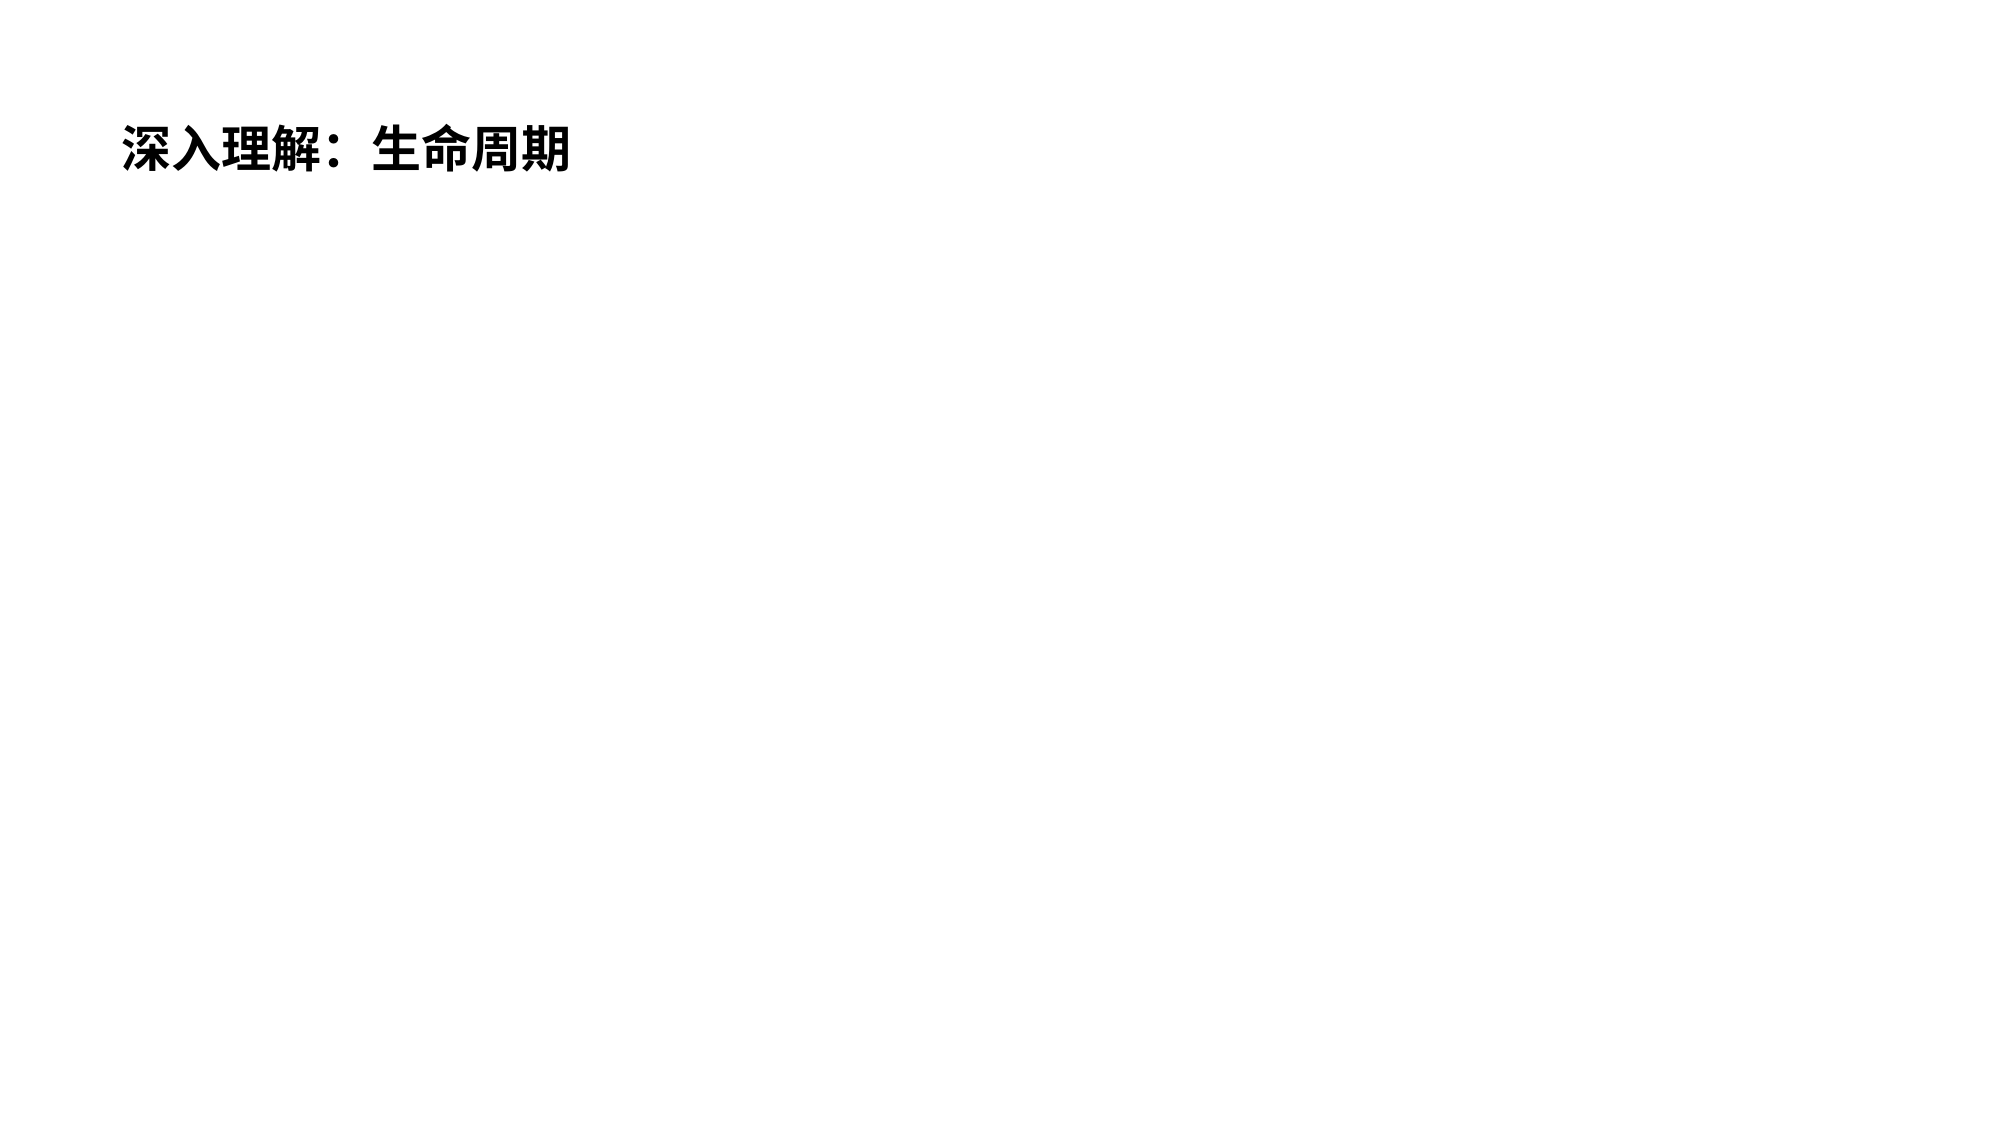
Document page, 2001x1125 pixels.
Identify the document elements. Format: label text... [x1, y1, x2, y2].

title 深入理解：生命周期 [106, 42, 1832, 260]
